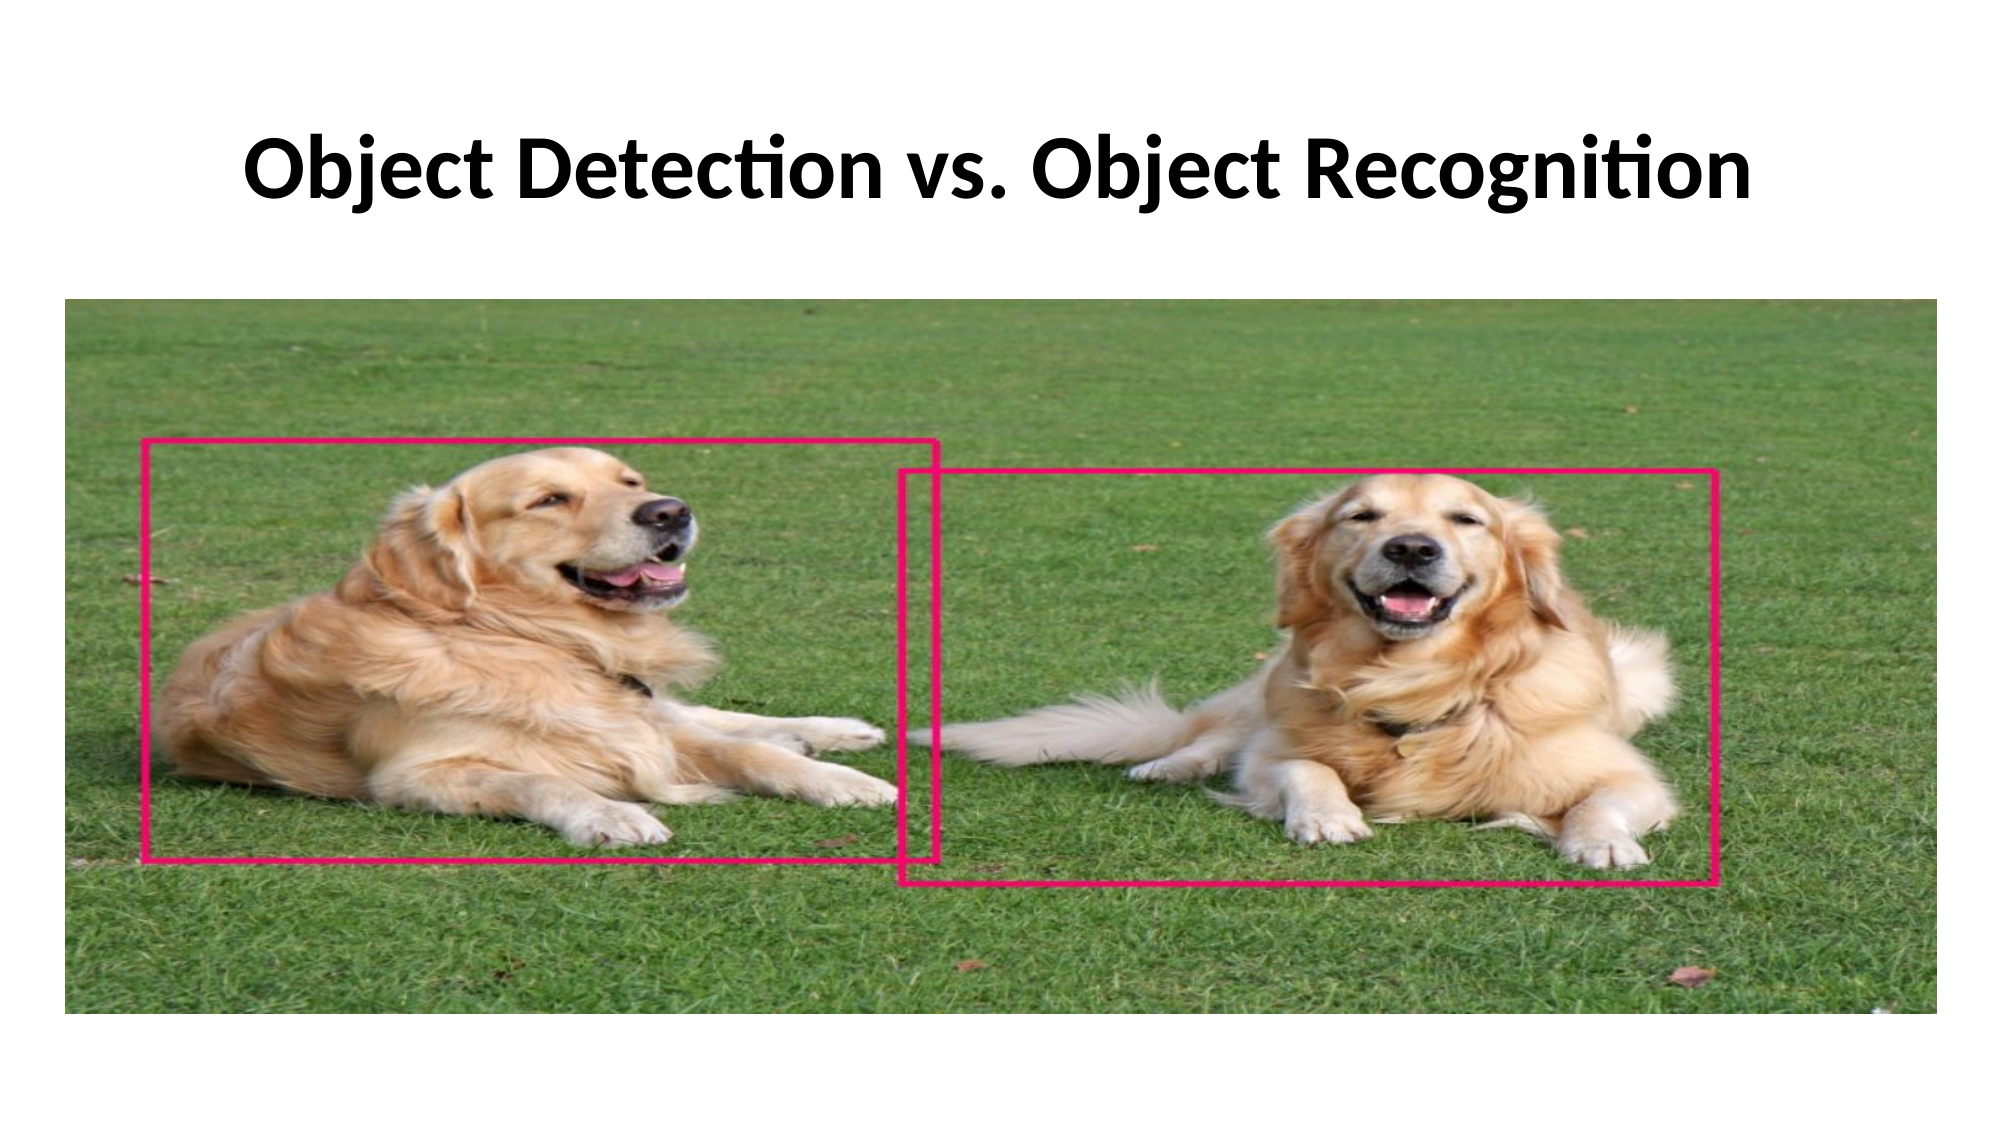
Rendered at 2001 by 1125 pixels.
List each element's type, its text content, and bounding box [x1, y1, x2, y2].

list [65, 299, 1937, 1014]
title Object Detection vs. Object Recognition [137, 59, 1863, 278]
